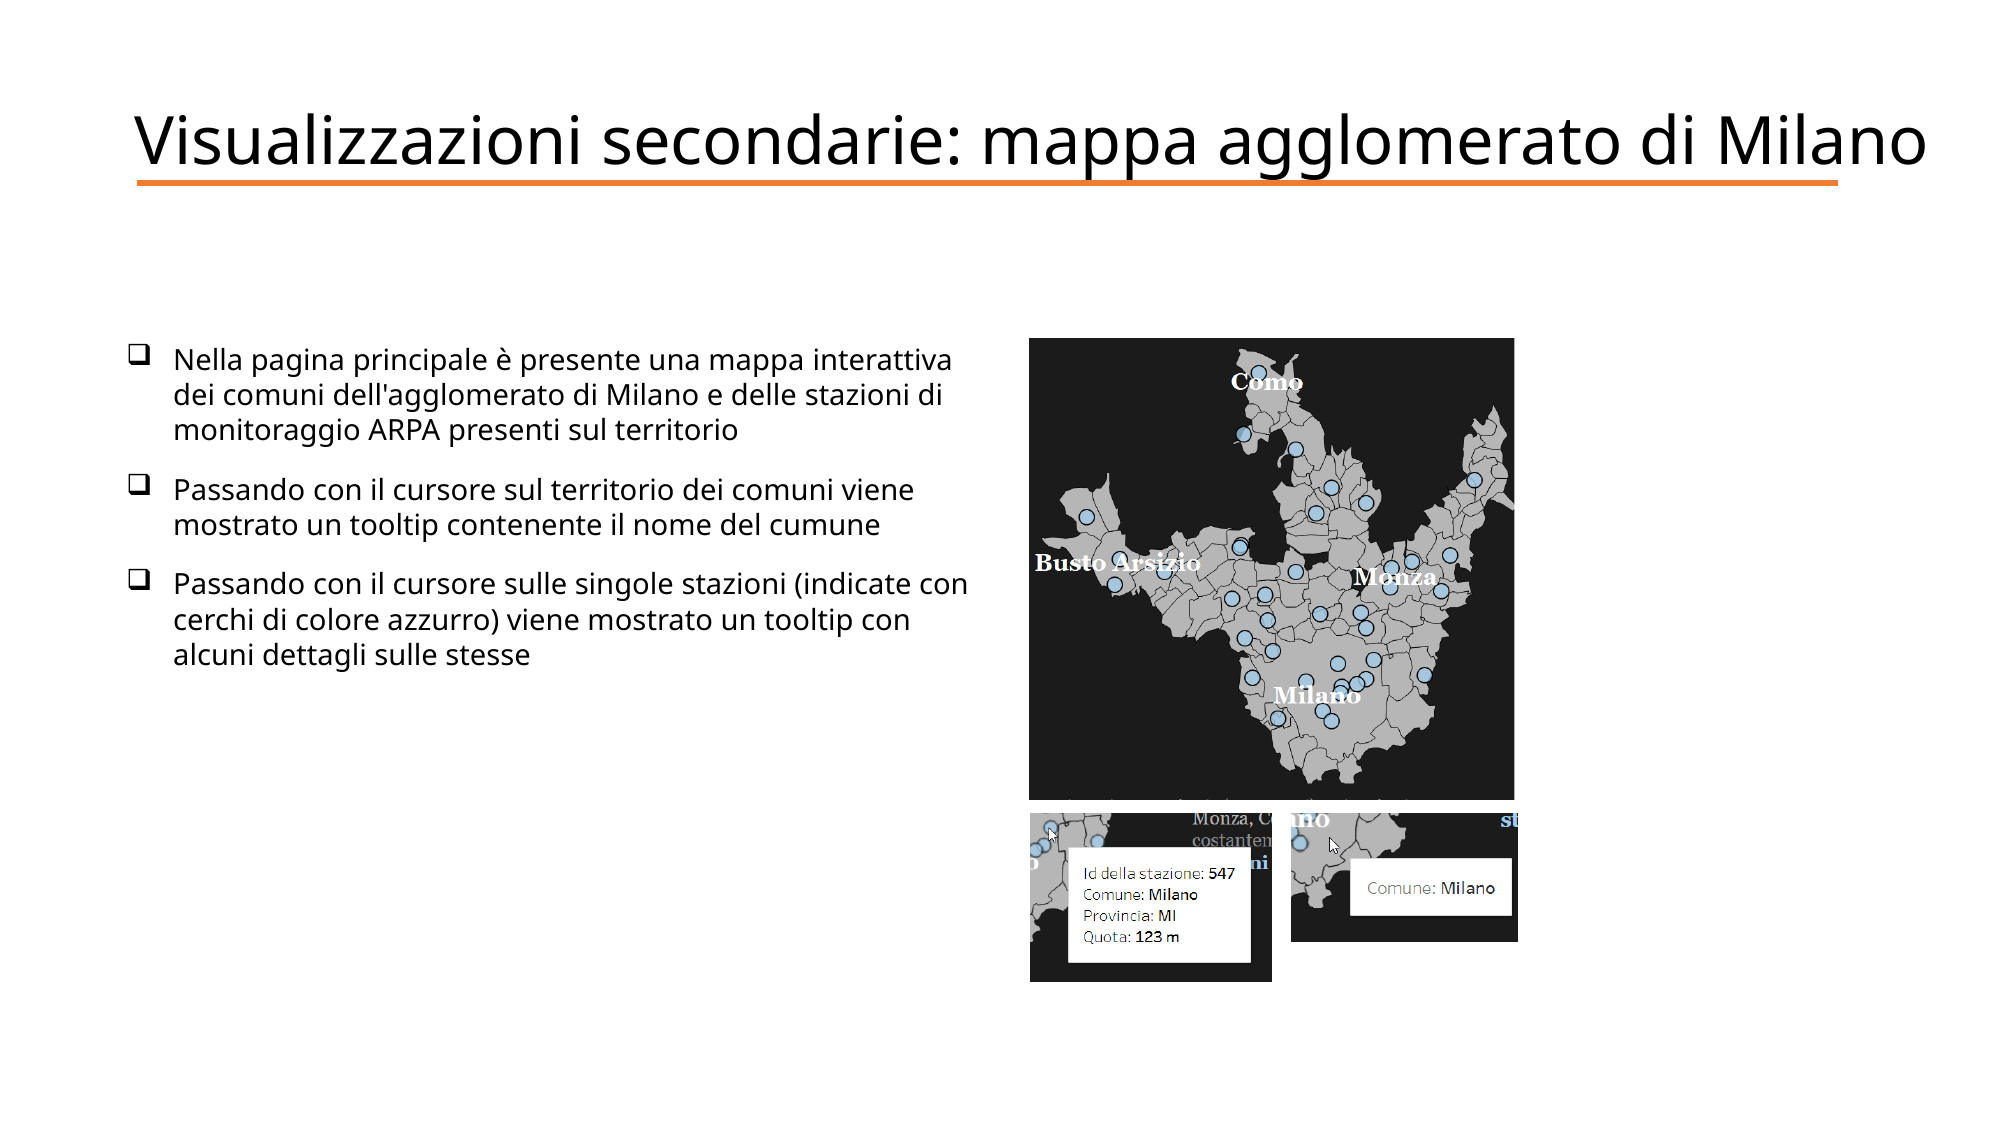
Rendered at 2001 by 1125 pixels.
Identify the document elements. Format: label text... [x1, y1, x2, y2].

picture [1029, 337, 1515, 800]
text_box Visualizzazioni secondarie: mappa agglomerato di Milano [120, 90, 2000, 185]
text_box Nella pagina principale è presente una mappa interattiva dei comuni dell'agglomerato di Milano e delle stazioni di monitoraggio ARPA presenti sul territorio Passando con il cursore sul territorio dei comuni viene mostrato un tooltip contenente il nome del cumune Passando con il cursore sulle singole stazioni (indicate con cerchi di colore azzurro) viene mostrato un tooltip con alcuni dettagli sulle stesse [111, 333, 1000, 679]
picture [1030, 813, 1272, 983]
picture [1291, 813, 1518, 942]
